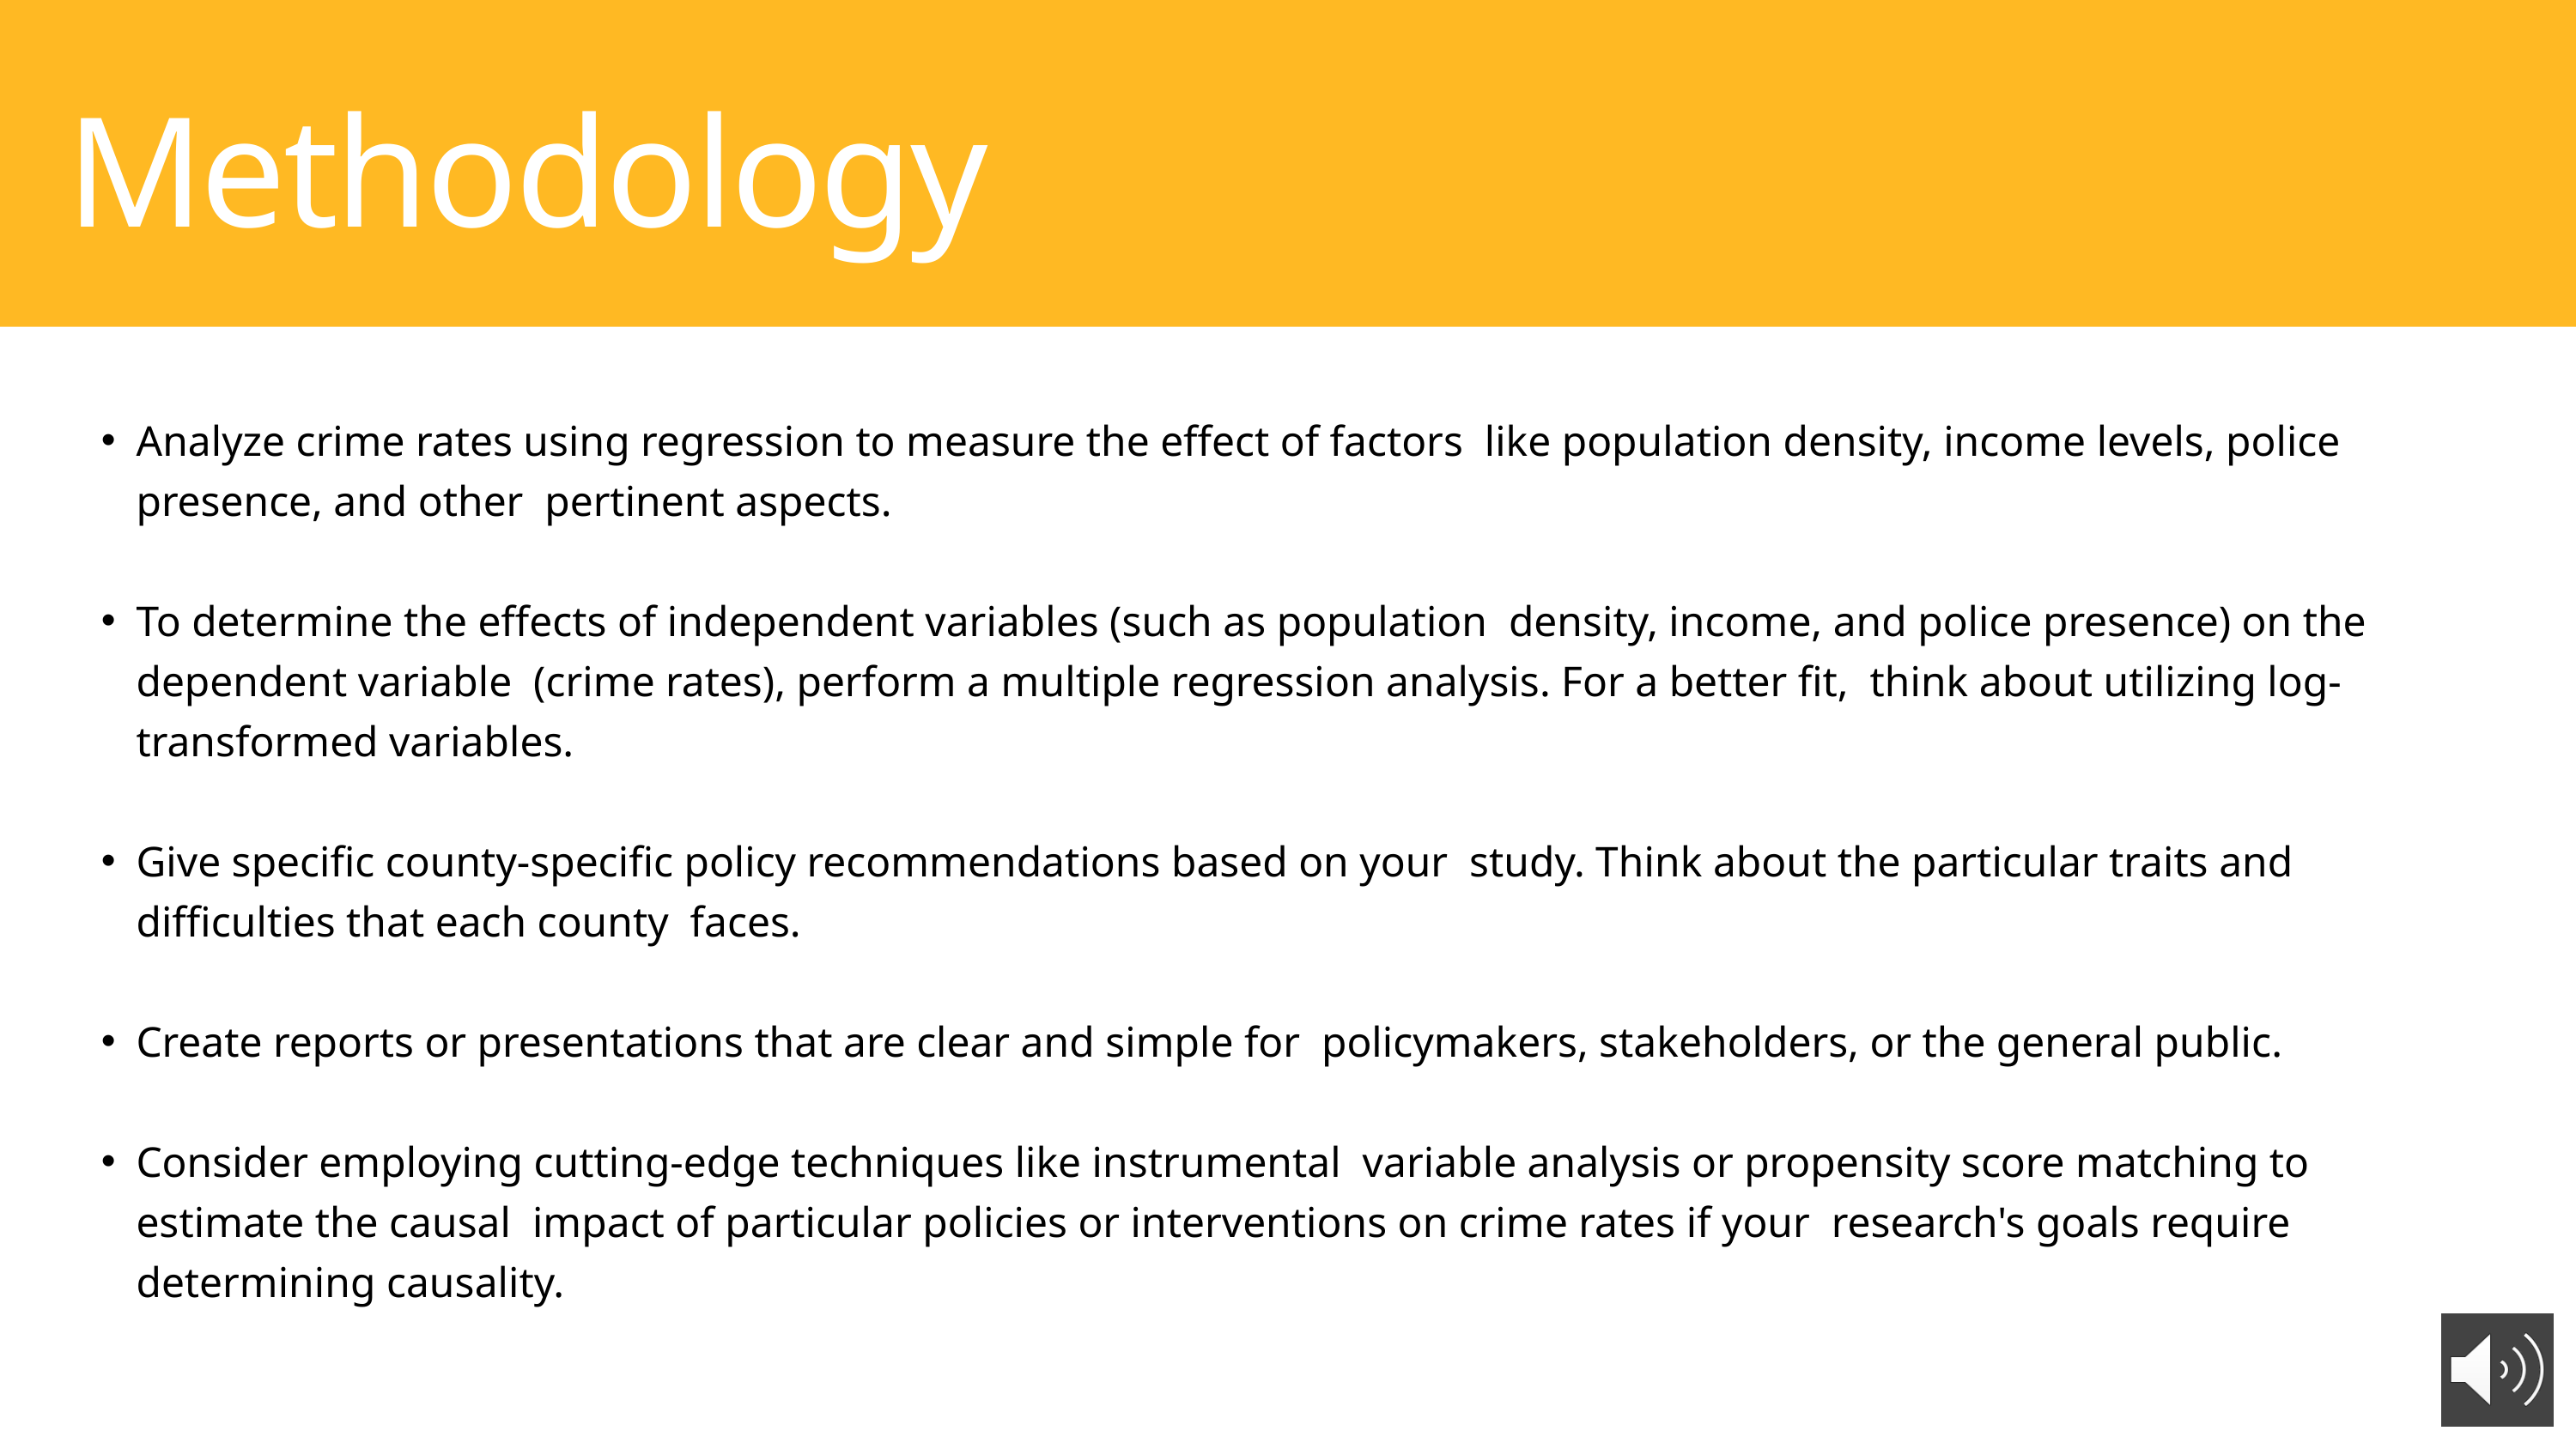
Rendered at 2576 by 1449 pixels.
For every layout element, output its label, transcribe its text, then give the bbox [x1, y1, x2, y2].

text_box [0, 0, 2576, 327]
text_box Methodology [66, 60, 1430, 258]
picture [2439, 1312, 2555, 1428]
text_box Analyze crime rates using regression to measure the effect of factors like population density, income levels, police presence, and other pertinent aspects. To determine the effects of independent variables (such as population density, income, and police presence) on the dependent variable (crime rates), perform a multiple regression analysis. For a better fit, think about utilizing log-transformed variables. Give specific county-specific policy recommendations based on your study. Think about the particular traits and difficulties that each county faces. Create reports or presentations that are clear and simple for policymakers, stakeholders, or the general public. Consider employing cutting-edge techniques like instrumental variable analysis or propensity score matching to estimate the causal impact of particular policies or interventions on crime rates if your research's goals require determining causality. [66, 404, 2432, 1306]
